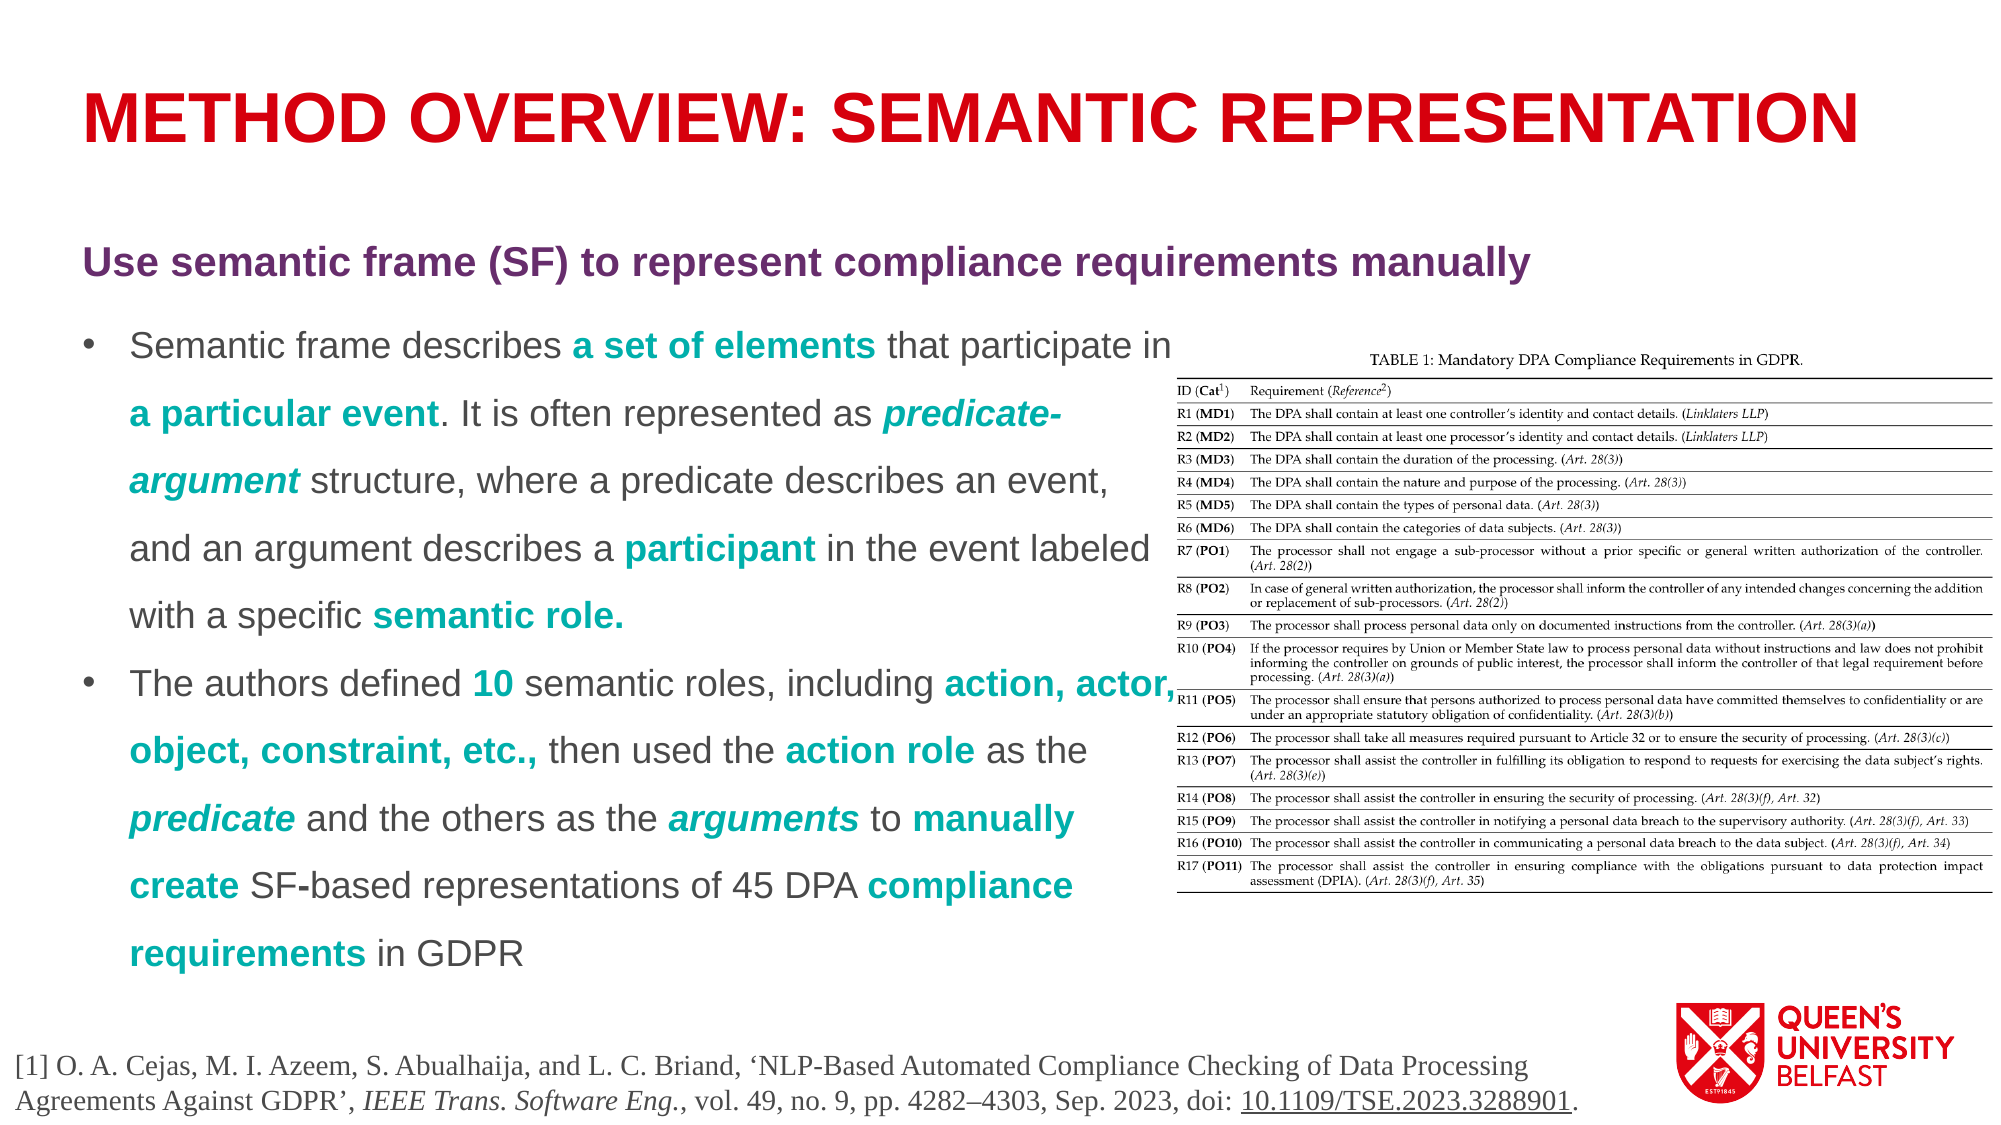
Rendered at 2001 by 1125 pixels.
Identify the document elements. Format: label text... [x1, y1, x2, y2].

picture [1164, 347, 2000, 896]
text_box Semantic frame describes a set of elements that participate in a particular event. It is often represented as predicate-argument structure, where a predicate describes an event, and an argument describes a participant in the event labeled with a specific semantic role. The authors defined 10 semantic roles, including action, actor, object, constraint, etc., then used the action role as the predicate and the others as the arguments to manually create SF-based representations of 45 DPA compliance requirements in GDPR [67, 291, 1193, 982]
picture [1676, 1001, 1963, 1105]
text_box [1] O. A. Cejas, M. I. Azeem, S. Abualhaija, and L. C. Briand, ‘NLP-Based Automated Compliance Checking of Data Processing Agreements Against GDPR’, IEEE Trans. Software Eng., vol. 49, no. 9, pp. 4282–4303, Sep. 2023, doi: 10.1109/TSE.2023.3288901. [0, 1039, 1650, 1124]
text_box [1633, 971, 2000, 1124]
text_box Method overview: Semantic Representation [67, 64, 1914, 165]
text_box Use semantic frame (SF) to represent compliance requirements manually [67, 227, 1793, 293]
